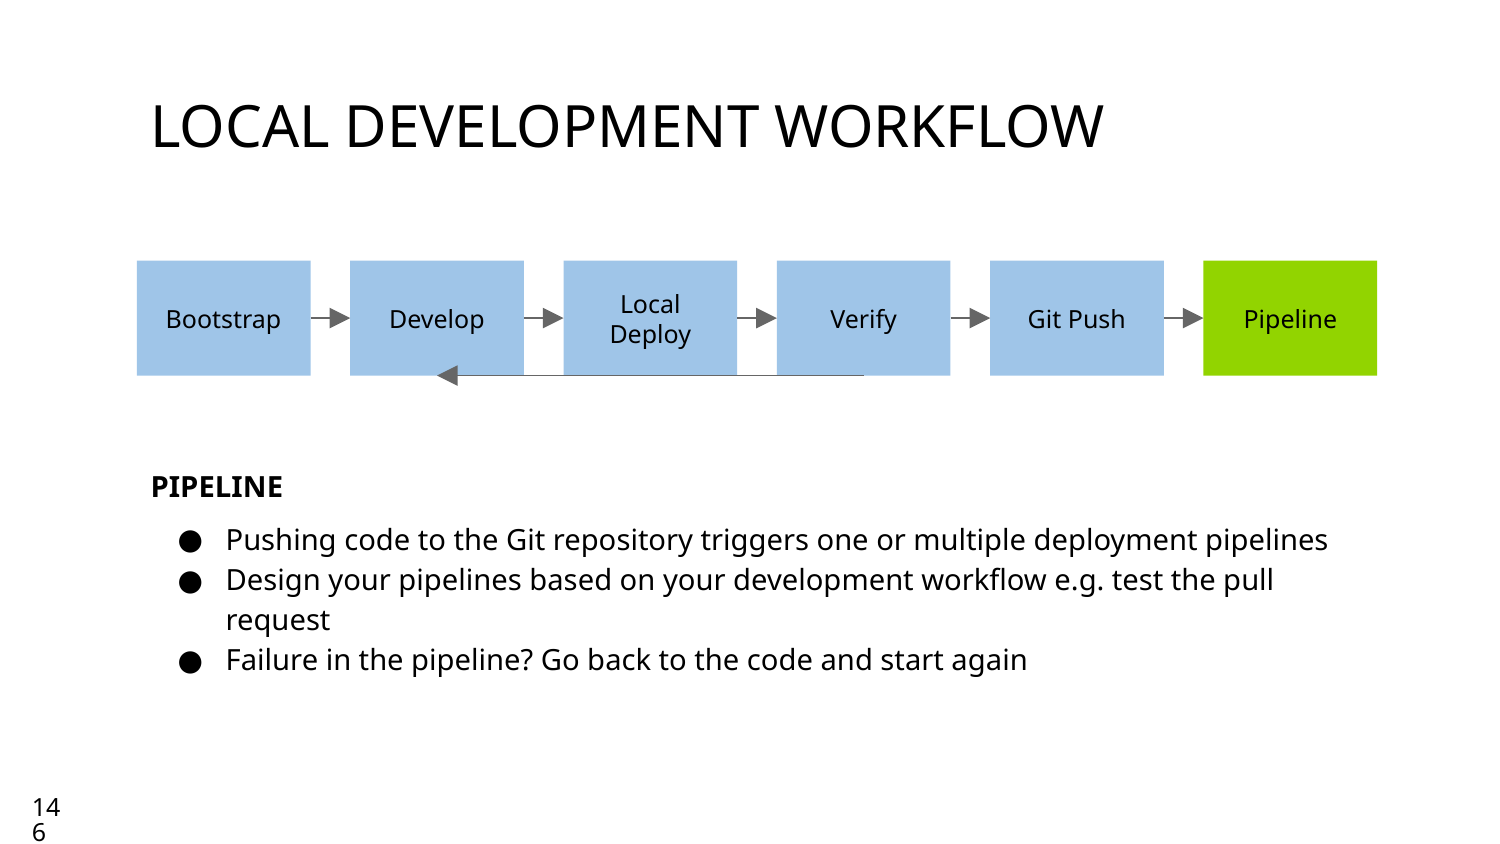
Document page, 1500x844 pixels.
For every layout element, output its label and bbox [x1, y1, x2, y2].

text_box [136, 162, 1378, 590]
title [135, 0, 1365, 175]
slide_number [16, 776, 86, 842]
list [135, 448, 1393, 738]
